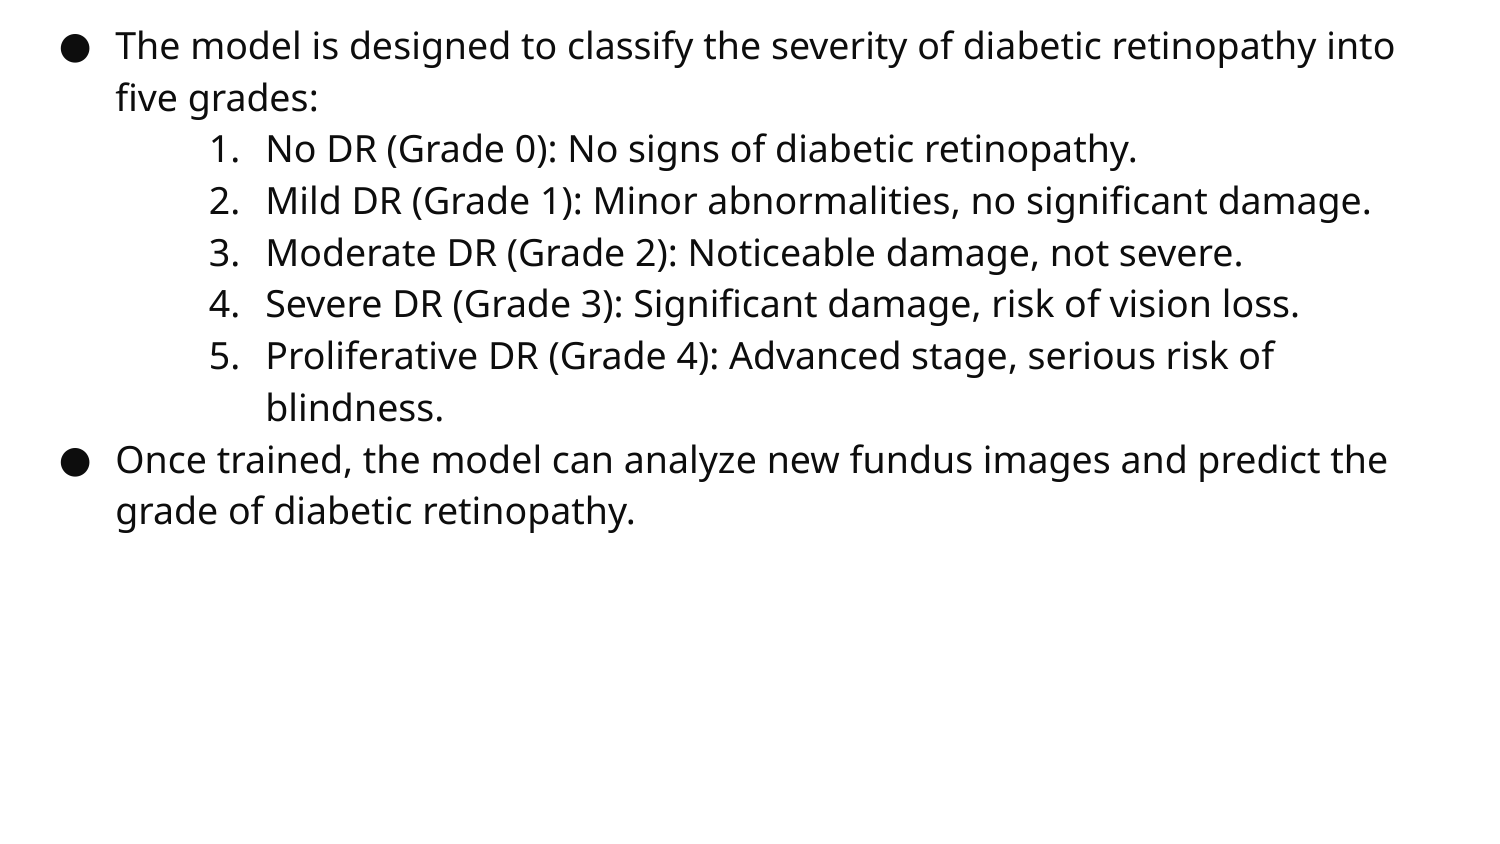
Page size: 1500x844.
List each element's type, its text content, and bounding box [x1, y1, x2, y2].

text_box The model is designed to classify the severity of diabetic retinopathy into five grades: No DR (Grade 0): No signs of diabetic retinopathy. Mild DR (Grade 1): Minor abnormalities, no significant damage. Moderate DR (Grade 2): Noticeable damage, not severe. Severe DR (Grade 3): Significant damage, risk of vision loss. Proliferative DR (Grade 4): Advanced stage, serious risk of blindness. Once trained, the model can analyze new fundus images and predict the grade of diabetic retinopathy. [0, 0, 1440, 590]
